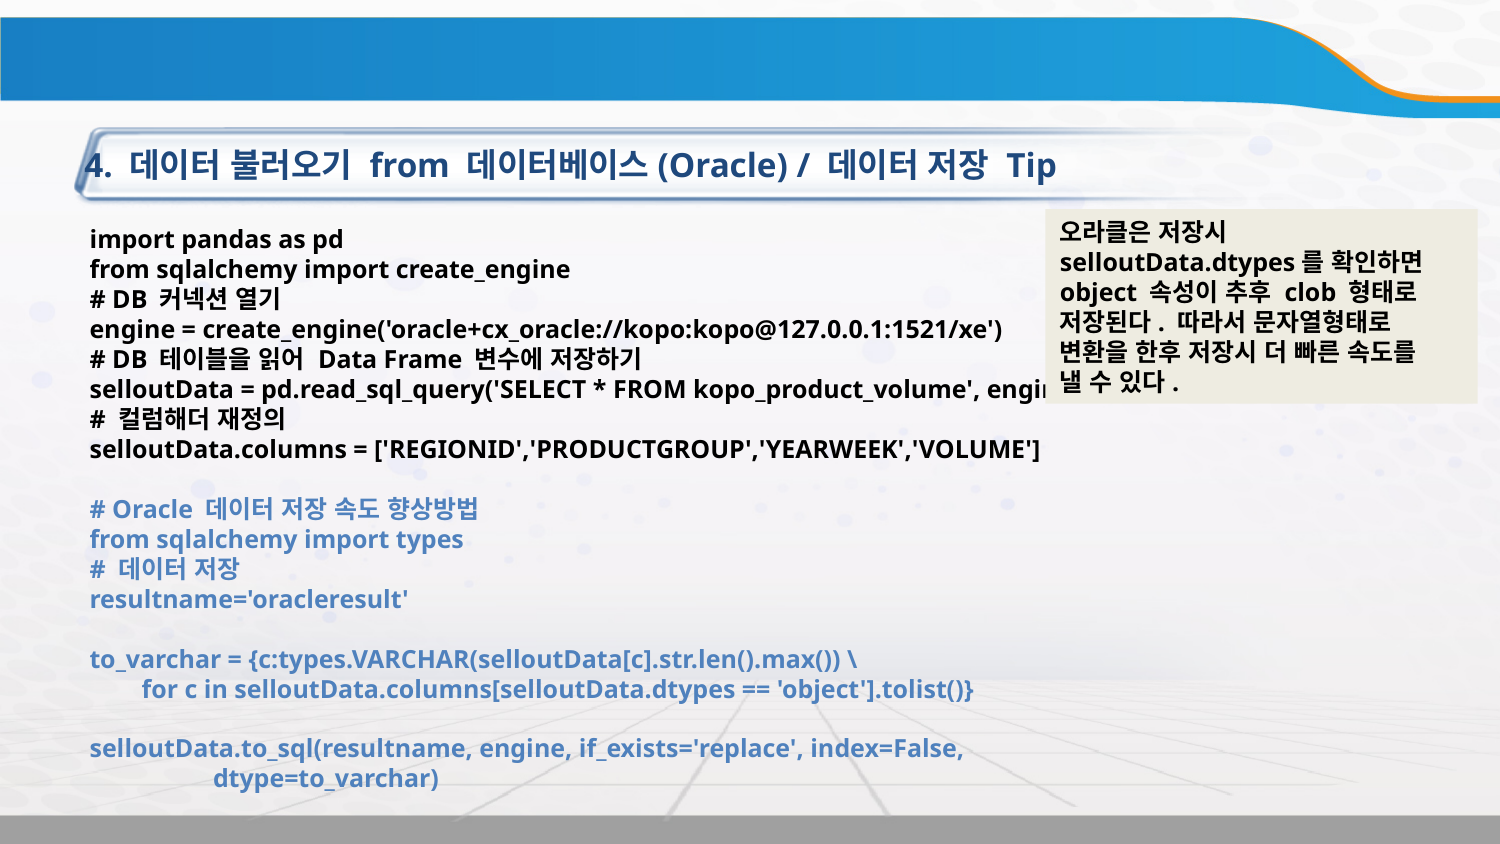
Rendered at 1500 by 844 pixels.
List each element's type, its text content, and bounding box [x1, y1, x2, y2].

text_box 2. Pandas 라이브러리를 활용한 데이터 수집 [29, 0, 1175, 103]
text_box 오라클은 저장시 selloutData.dtypes를 확인하면 object 속성이 추후 clob 형태로 저장된다. 따라서 문자열형태로 변환을 한후 저장시 더 빠른 속도를 낼 수 있다. [1045, 209, 1478, 404]
picture [0, 0, 1500, 844]
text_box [74, 126, 1289, 208]
text_box import pandas as pd from sqlalchemy import create_engine # DB 커넥션 열기 engine = create_engine('oracle+cx_oracle://kopo:kopo@127.0.0.1:1521/xe') # DB 테이블을 읽어 Data Frame 변수에 저장하기 selloutData = pd.read_sql_query('SELECT * FROM kopo_product_volume', engine) # 컬럼해더 재정의 selloutData.columns = ['REGIONID','PRODUCTGROUP','YEARWEEK','VOLUME'] # Oracle 데이터 저장 속도 향상방법 from sqlalchemy import types # 데이터 저장 resultname='oracleresult' to_varchar = {c:types.VARCHAR(selloutData[c].str.len().max()) \ for c in selloutData.columns[selloutData.dtypes == 'object'].tolist()} selloutData.to_sql(resultname, engine, if_exists='replace', index=False, dtype=to_varchar) [74, 216, 1459, 801]
